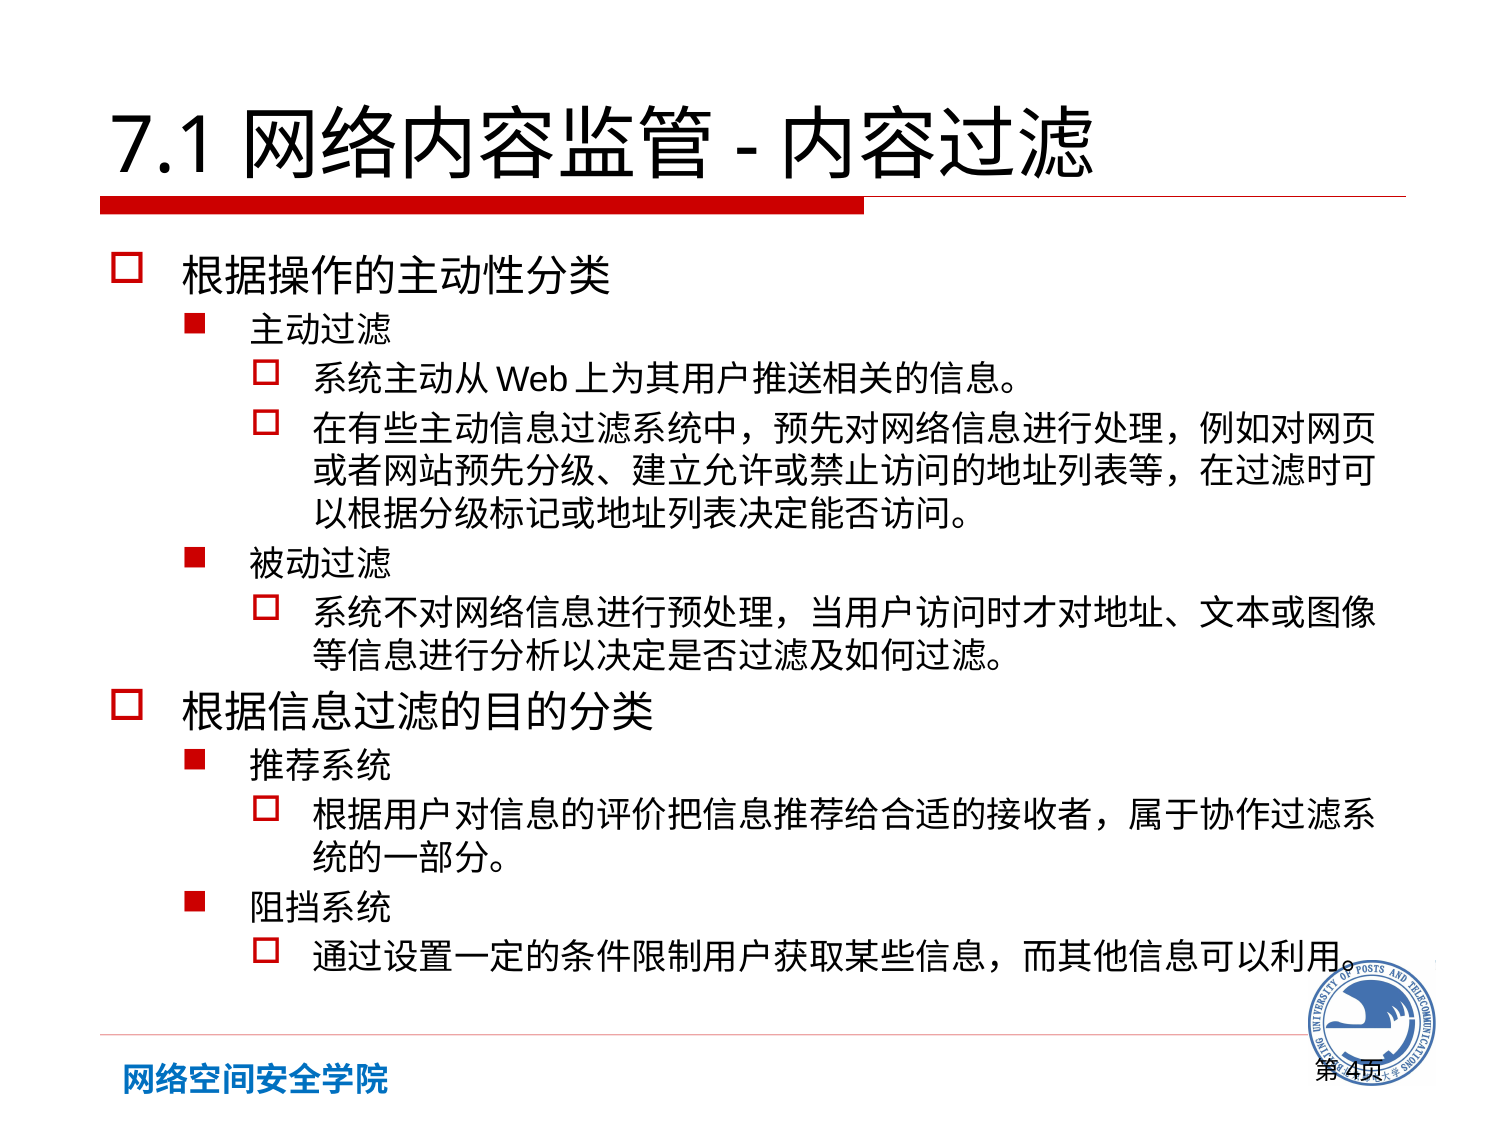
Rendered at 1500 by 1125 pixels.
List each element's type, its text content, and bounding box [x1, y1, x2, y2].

list 根据操作的主动性分类 主动过滤 系统主动从Web上为其用户推送相关的信息。 在有些主动信息过滤系统中，预先对网络信息进行处理，例如对网页或者网站预先分级、建立允许或禁止访问的地址列表等，在过滤时可以根据分级标记或地址列表决定能否访问。 被动过滤 系统不对网络信息进行预处理，当用户访问时才对地址、文本或图像等信息进行分析以决定是否过滤及如何过滤。 根据信息过滤的目的分类 推荐系统 根据用户对信息的评价把信息推荐给合适的接收者，属于协作过滤系统的一部分。 阻挡系统 通过设置一定的条件限制用户获取某些信息，而其他信息可以利用。 [92, 240, 1406, 1024]
title 7.1网络内容监管-内容过滤 [94, 50, 1407, 197]
picture [1308, 960, 1436, 1086]
slide_number 第页 [1074, 1046, 1401, 1103]
